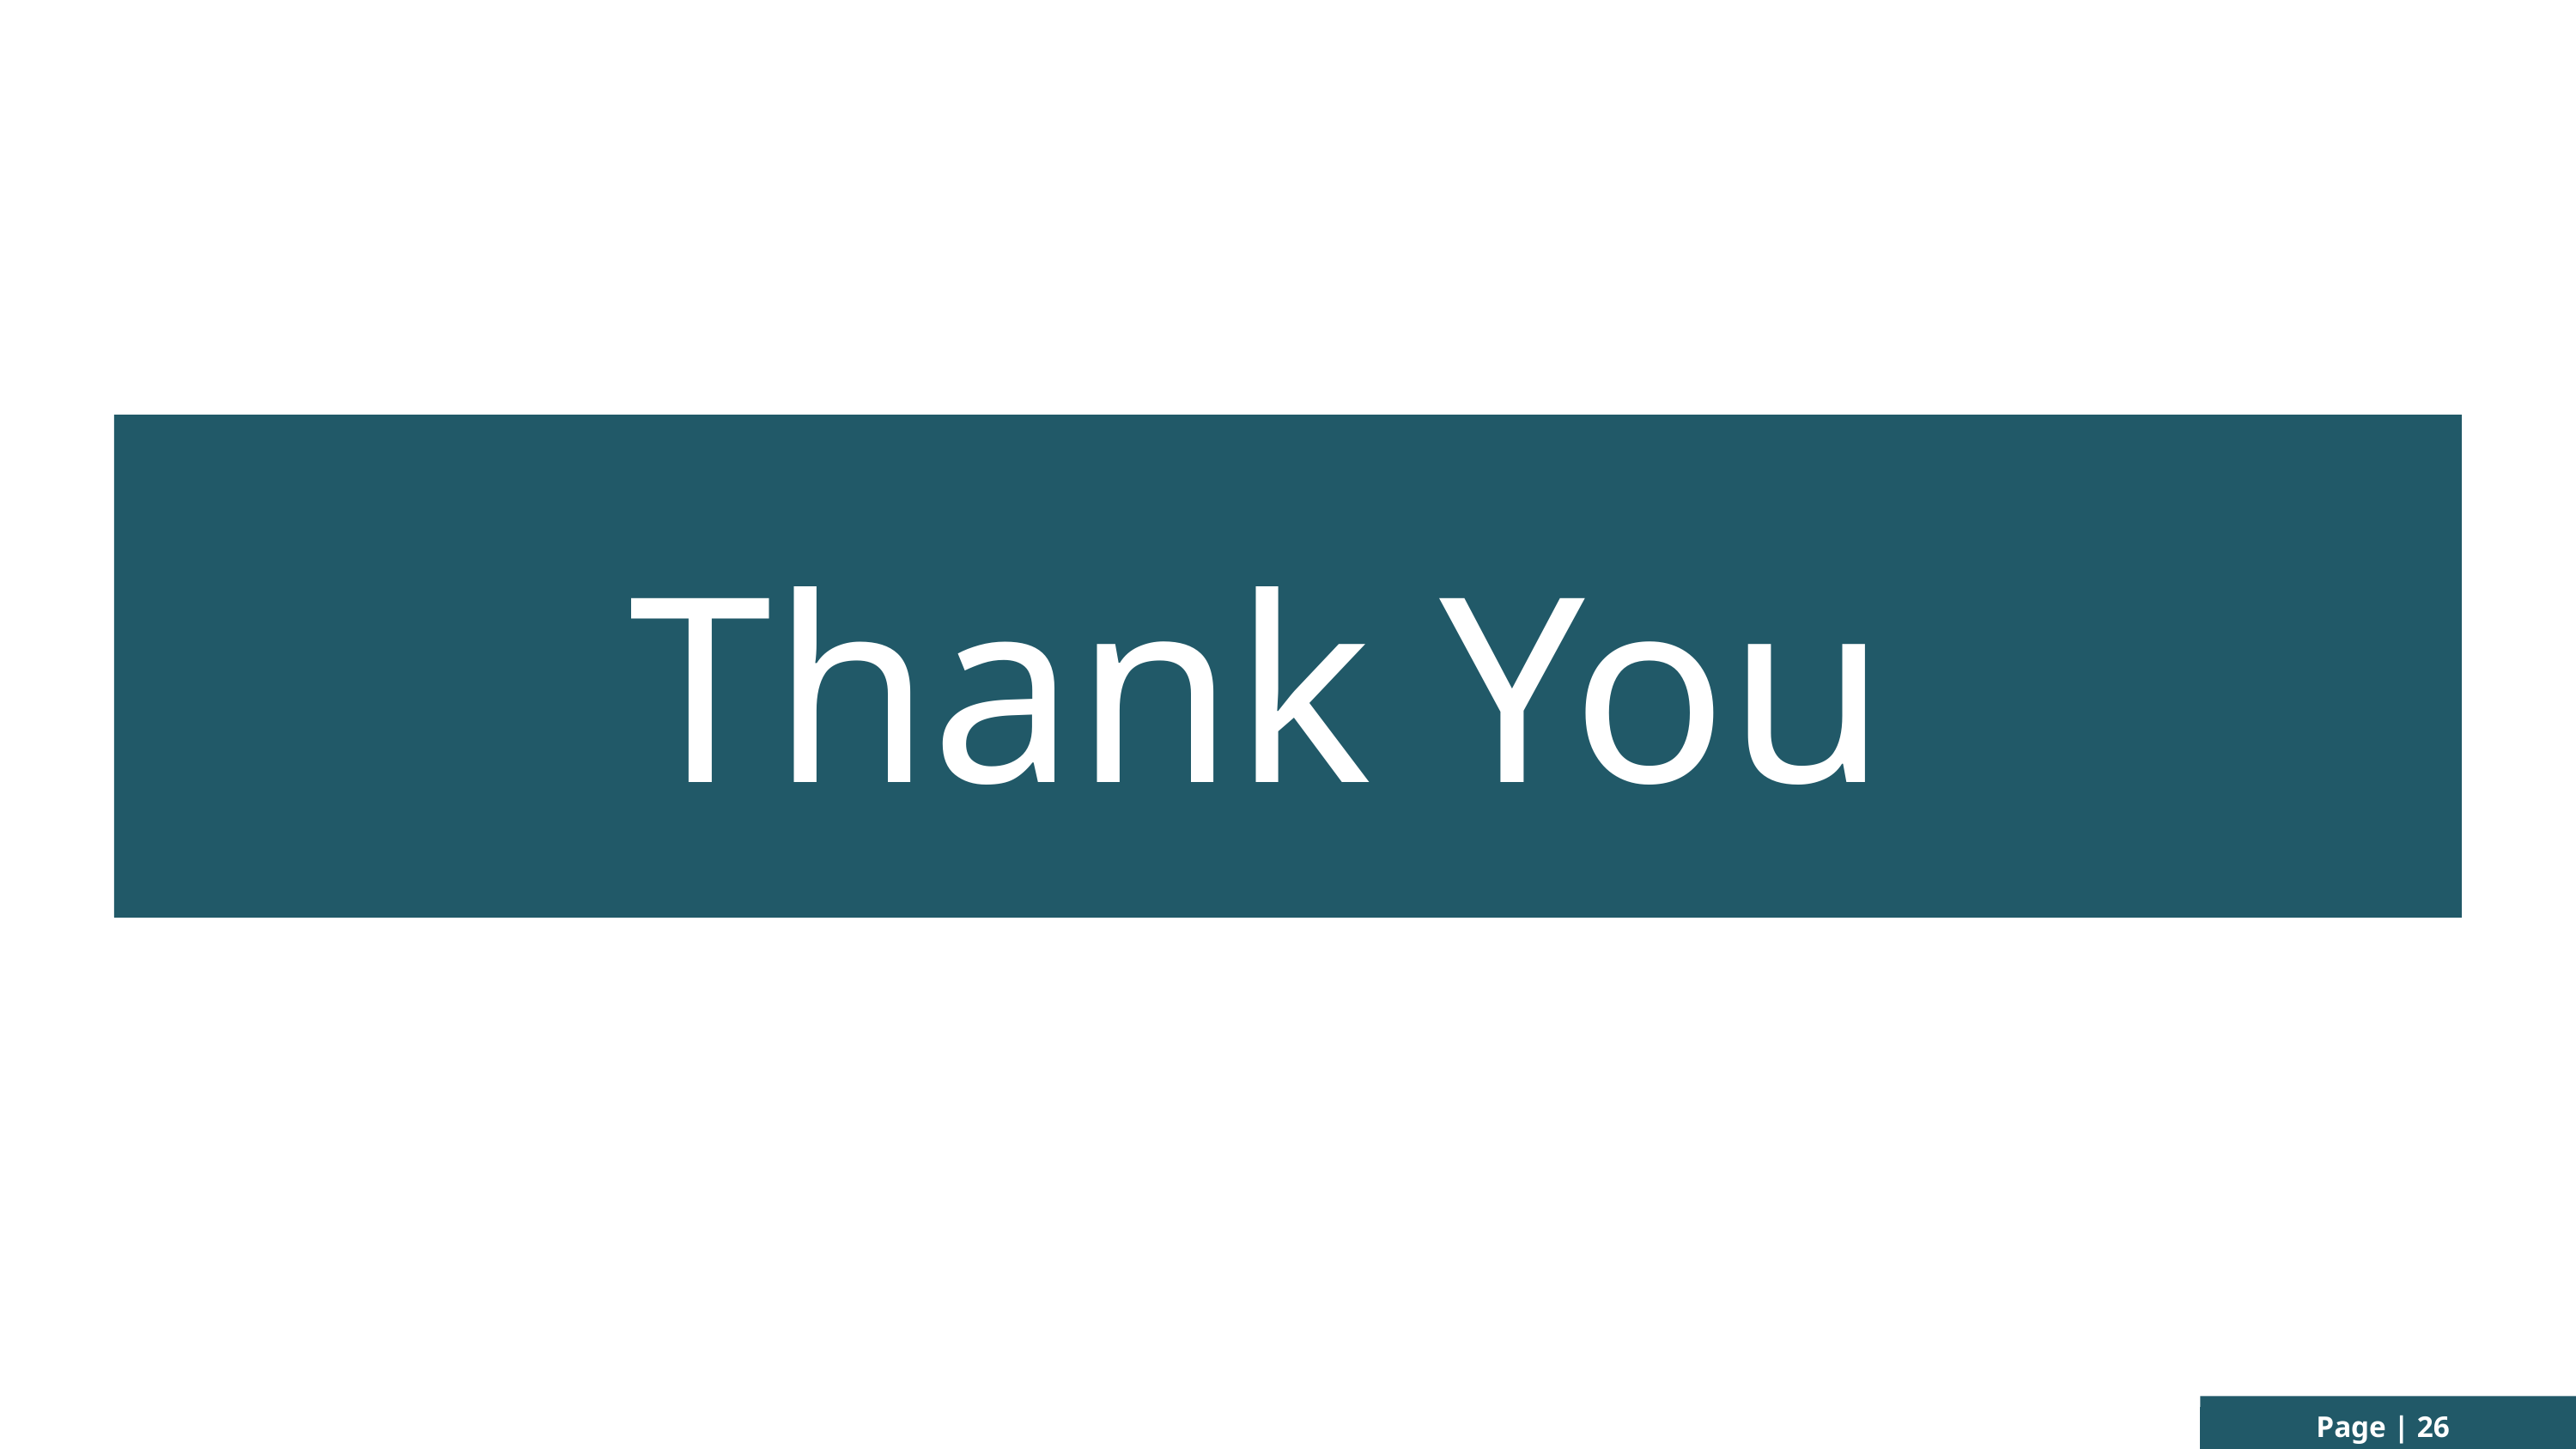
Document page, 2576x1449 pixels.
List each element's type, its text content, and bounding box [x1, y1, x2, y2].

text_box Page | 26 [2233, 1402, 2533, 1405]
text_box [2200, 1406, 2576, 1449]
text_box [113, 440, 2463, 918]
